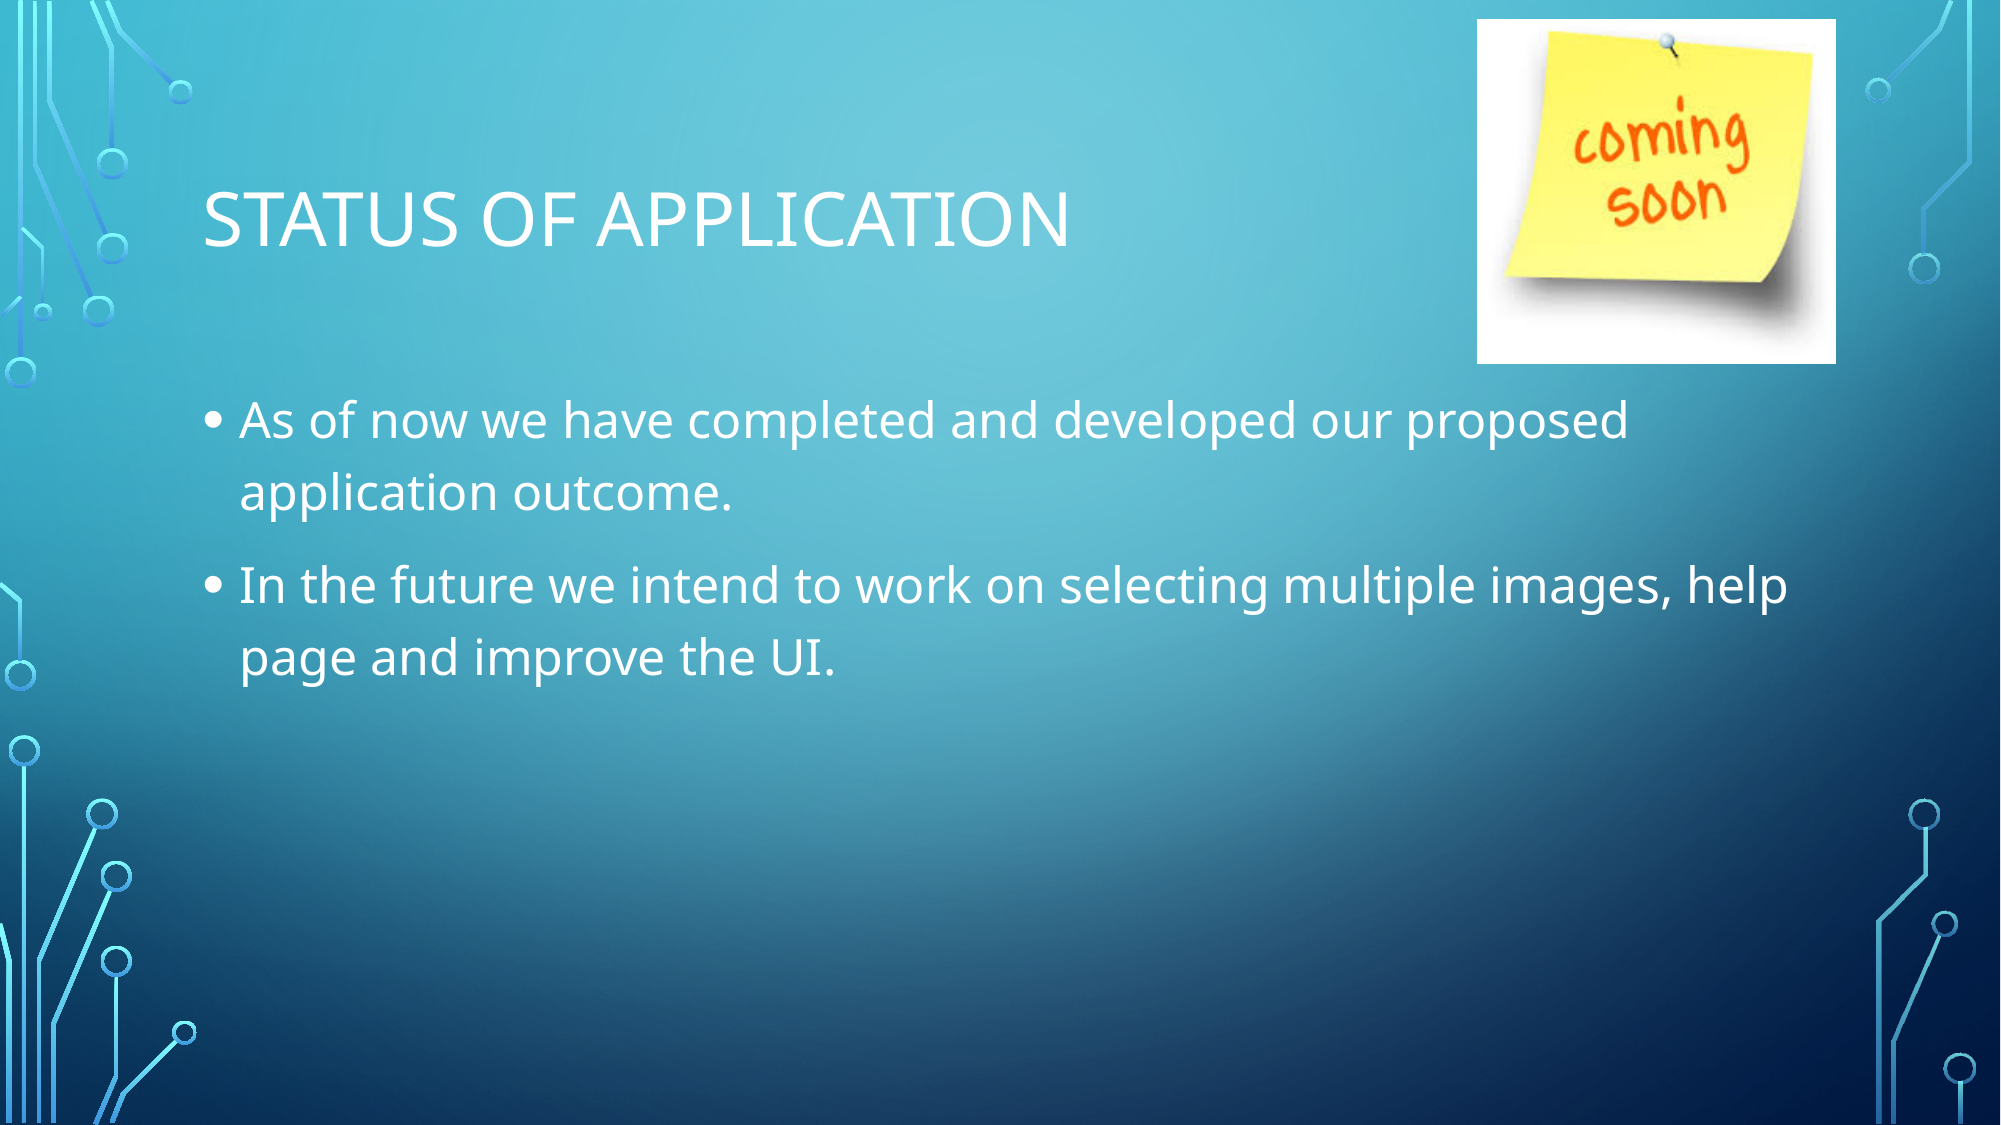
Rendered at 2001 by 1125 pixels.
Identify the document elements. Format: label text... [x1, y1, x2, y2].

title Status of application [187, 101, 1477, 344]
list As of now we have completed and developed our proposed application outcome. In the future we intend to work on selecting multiple images, help page and improve the UI. [187, 369, 1813, 950]
picture [1477, 19, 1836, 364]
